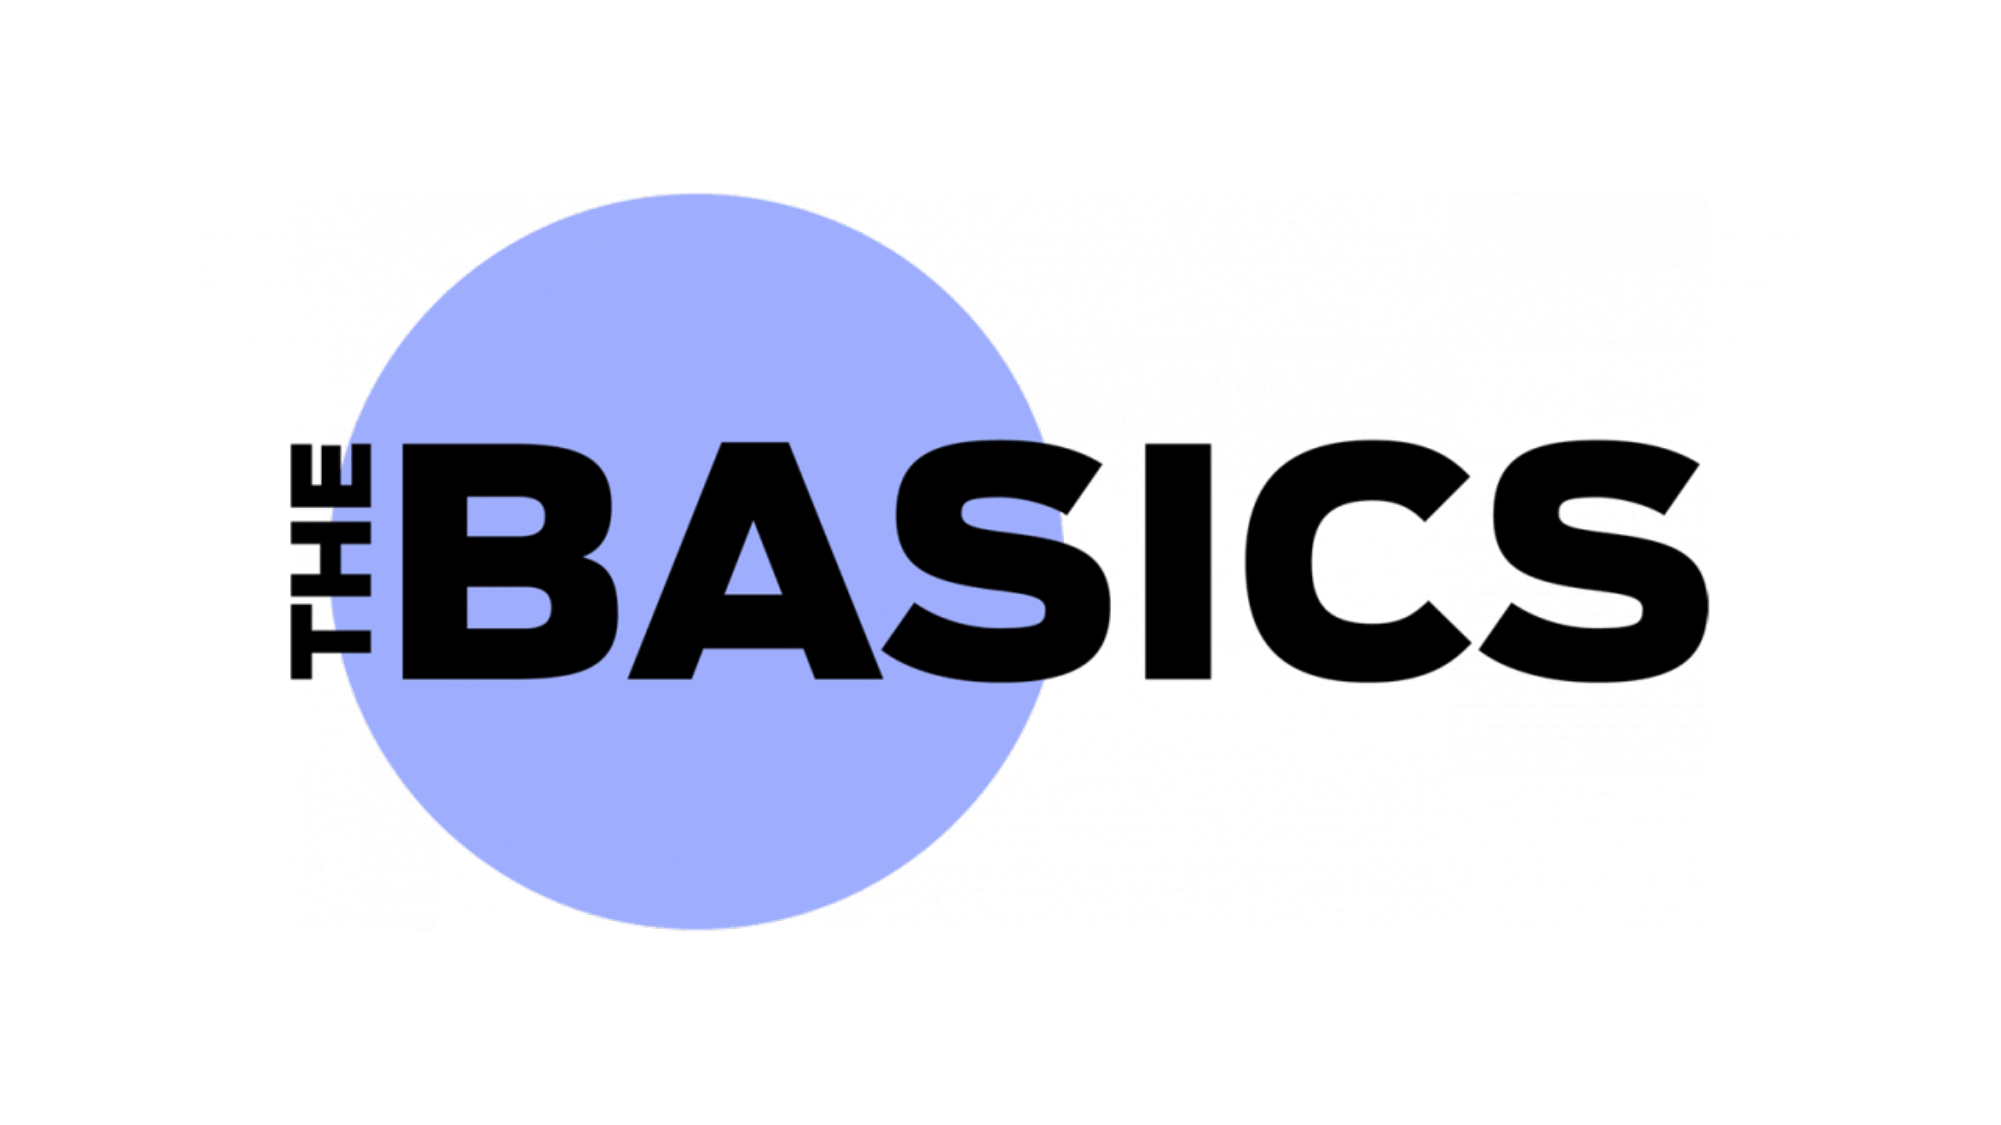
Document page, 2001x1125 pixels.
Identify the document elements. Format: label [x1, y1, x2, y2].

picture [199, 192, 1800, 933]
